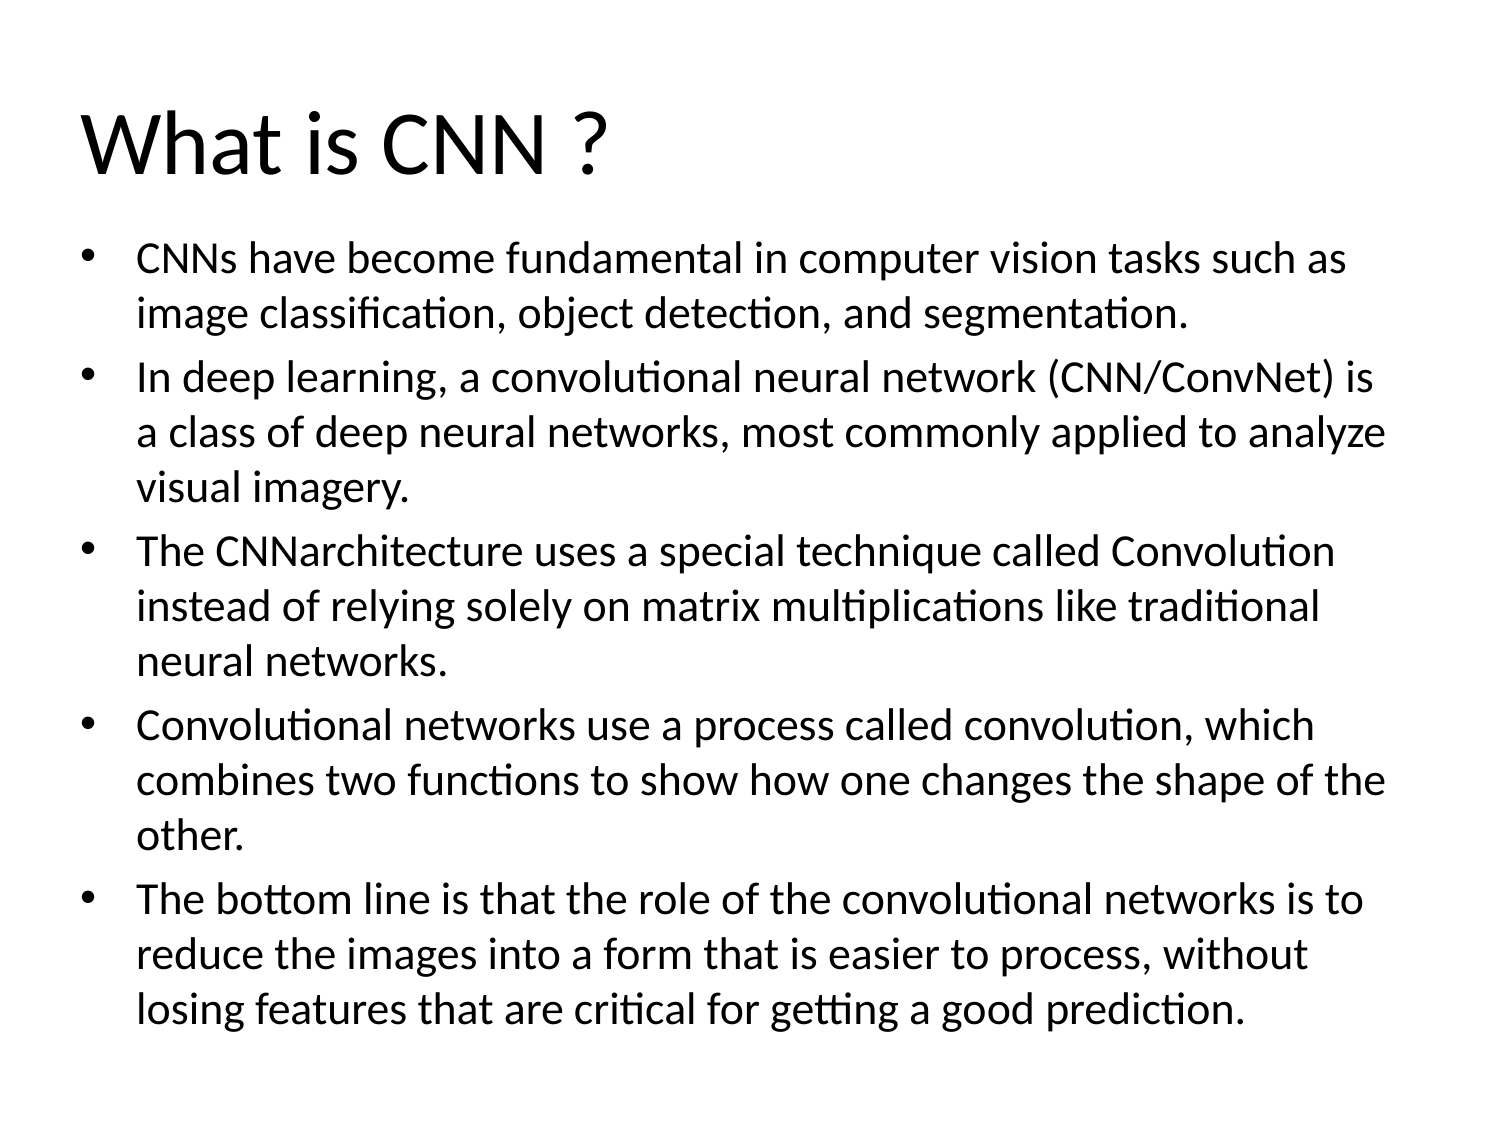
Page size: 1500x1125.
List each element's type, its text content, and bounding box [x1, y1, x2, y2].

title What is CNN ? [64, 44, 1415, 219]
list CNNs have become fundamental in computer vision tasks such as image classification, object detection, and segmentation. In deep learning, a convolutional neural network (CNN/ConvNet) is a class of deep neural networks, most commonly applied to analyze visual imagery. The CNNarchitecture uses a special technique called Convolution instead of relying solely on matrix multiplications like traditional neural networks. Convolutional networks use a process called convolution, which combines two functions to show how one changes the shape of the other. The bottom line is that the role of the convolutional networks is to reduce the images into a form that is easier to process, without losing features that are critical for getting a good prediction. [64, 219, 1415, 1029]
